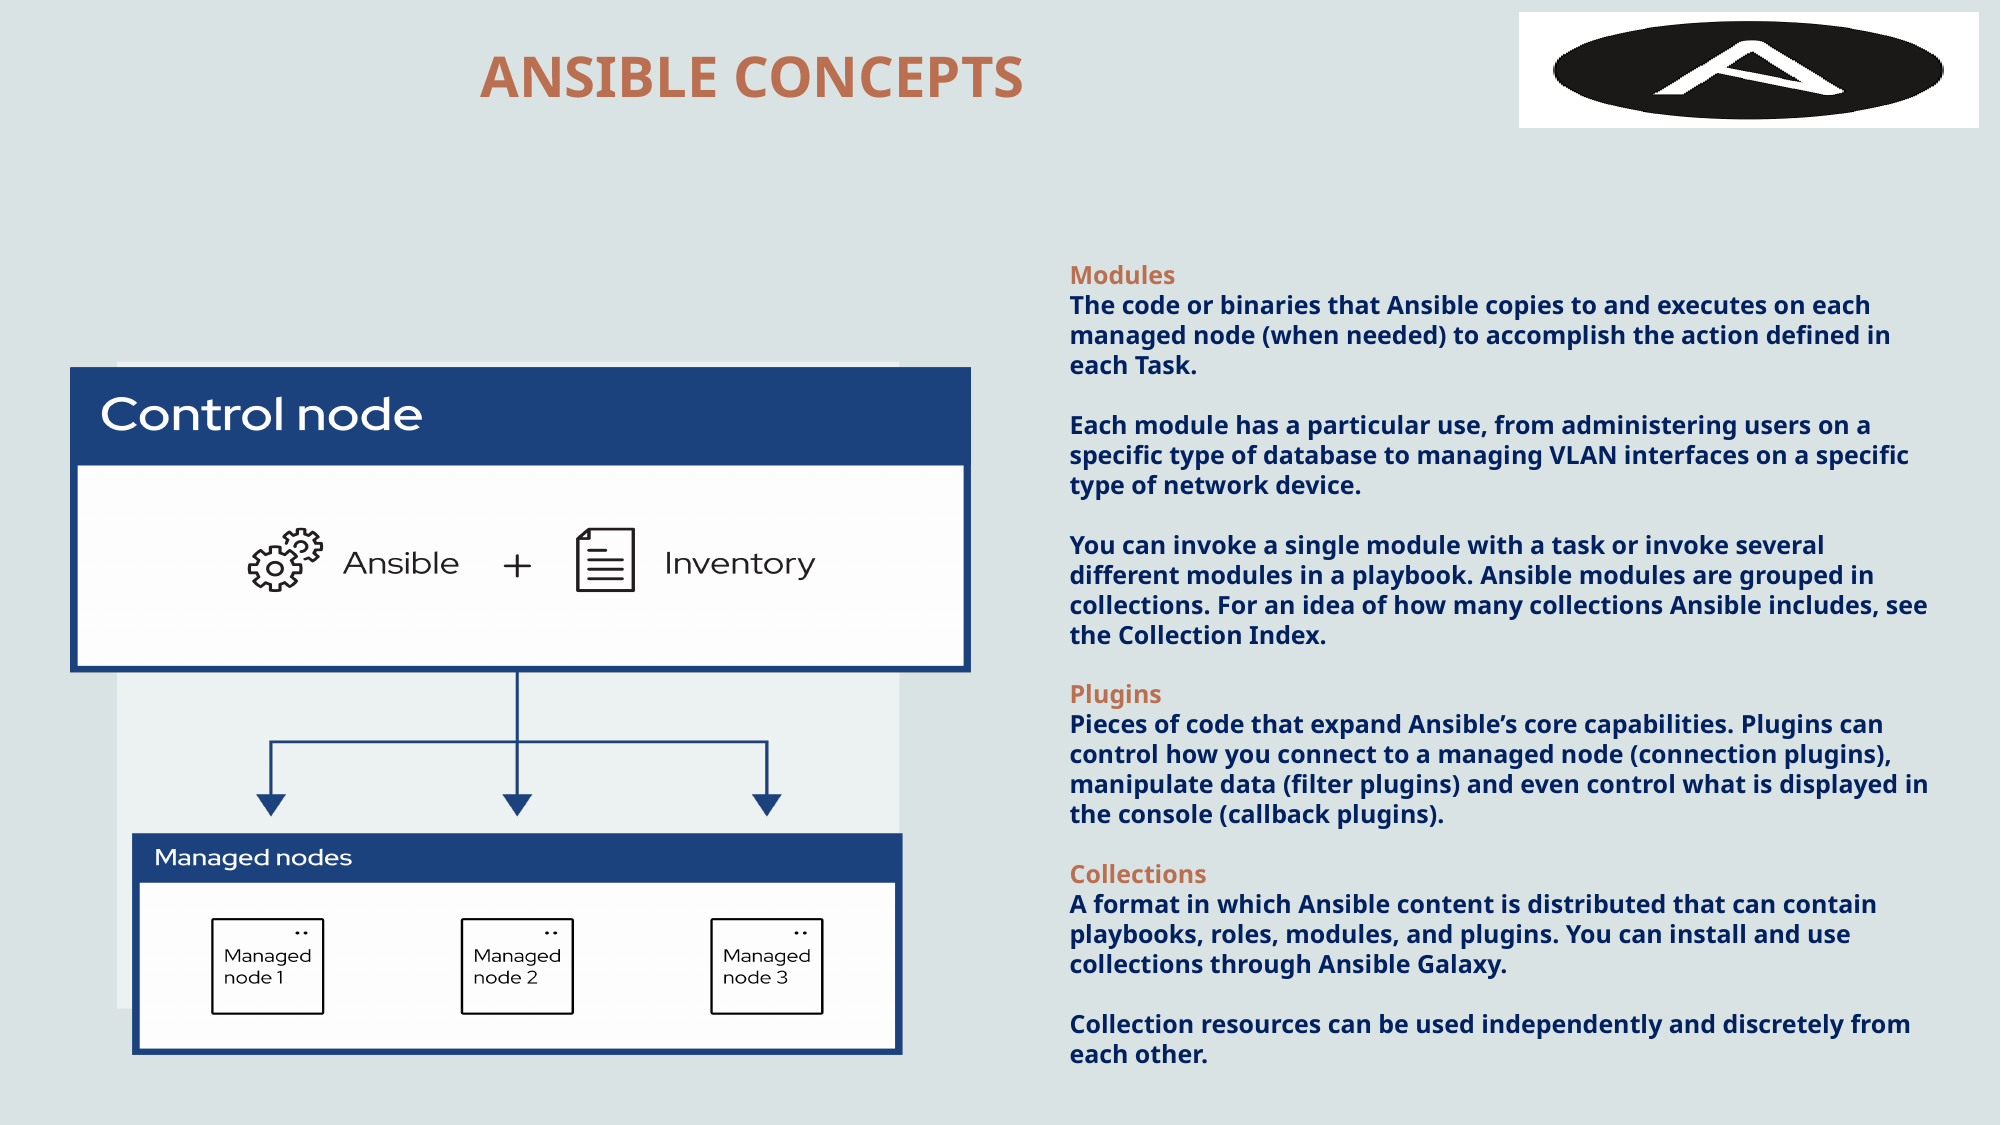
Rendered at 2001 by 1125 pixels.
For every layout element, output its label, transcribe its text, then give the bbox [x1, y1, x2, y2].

picture [70, 367, 971, 1055]
picture [1519, 12, 1979, 128]
title Ansible Concepts [0, 25, 1505, 116]
text_box Modules The code or binaries that Ansible copies to and executes on each managed node (when needed) to accomplish the action defined in each Task. Each module has a particular use, from administering users on a specific type of database to managing VLAN interfaces on a specific type of network device. You can invoke a single module with a task or invoke several different modules in a playbook. Ansible modules are grouped in collections. For an idea of how many collections Ansible includes, see the Collection Index. Plugins Pieces of code that expand Ansible’s core capabilities. Plugins can control how you connect to a managed node (connection plugins), manipulate data (filter plugins) and even control what is displayed in the console (callback plugins). Collections A format in which Ansible content is distributed that can contain playbooks, roles, modules, and plugins. You can install and use collections through Ansible Galaxy. Collection resources can be used independently and discretely from each other. [1054, 192, 1955, 1076]
